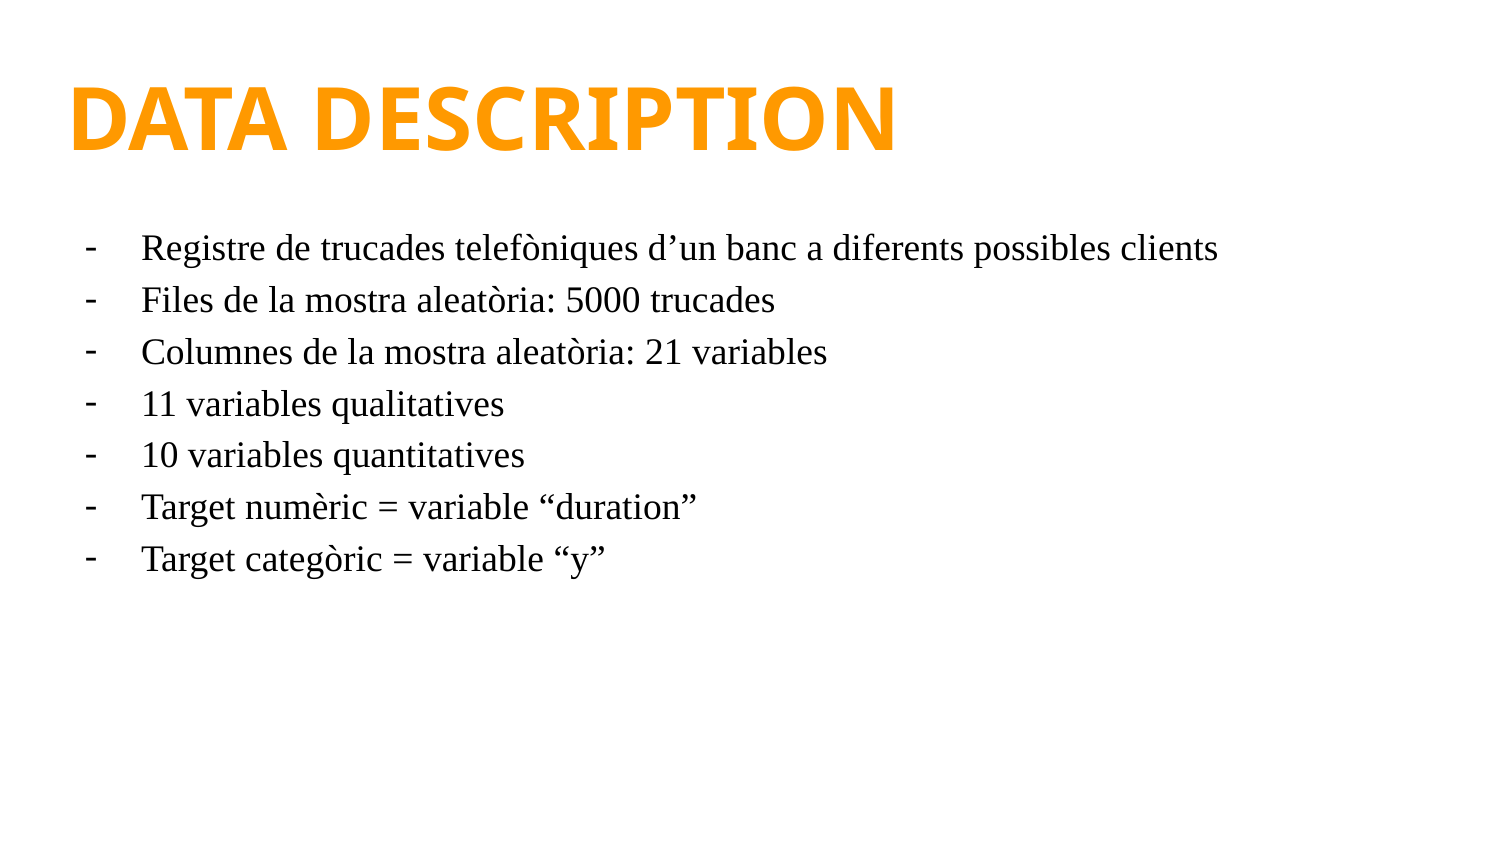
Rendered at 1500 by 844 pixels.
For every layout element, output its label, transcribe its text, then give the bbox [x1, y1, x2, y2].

list Registre de trucades telefòniques d’un banc a diferents possibles clients Files de la mostra aleatòria: 5000 trucades Columnes de la mostra aleatòria: 21 variables 11 variables qualitatives 10 variables quantitatives Target numèric = variable “duration” Target categòric = variable “y” [51, 201, 1449, 750]
title DATA DESCRIPTION [51, 48, 1449, 180]
